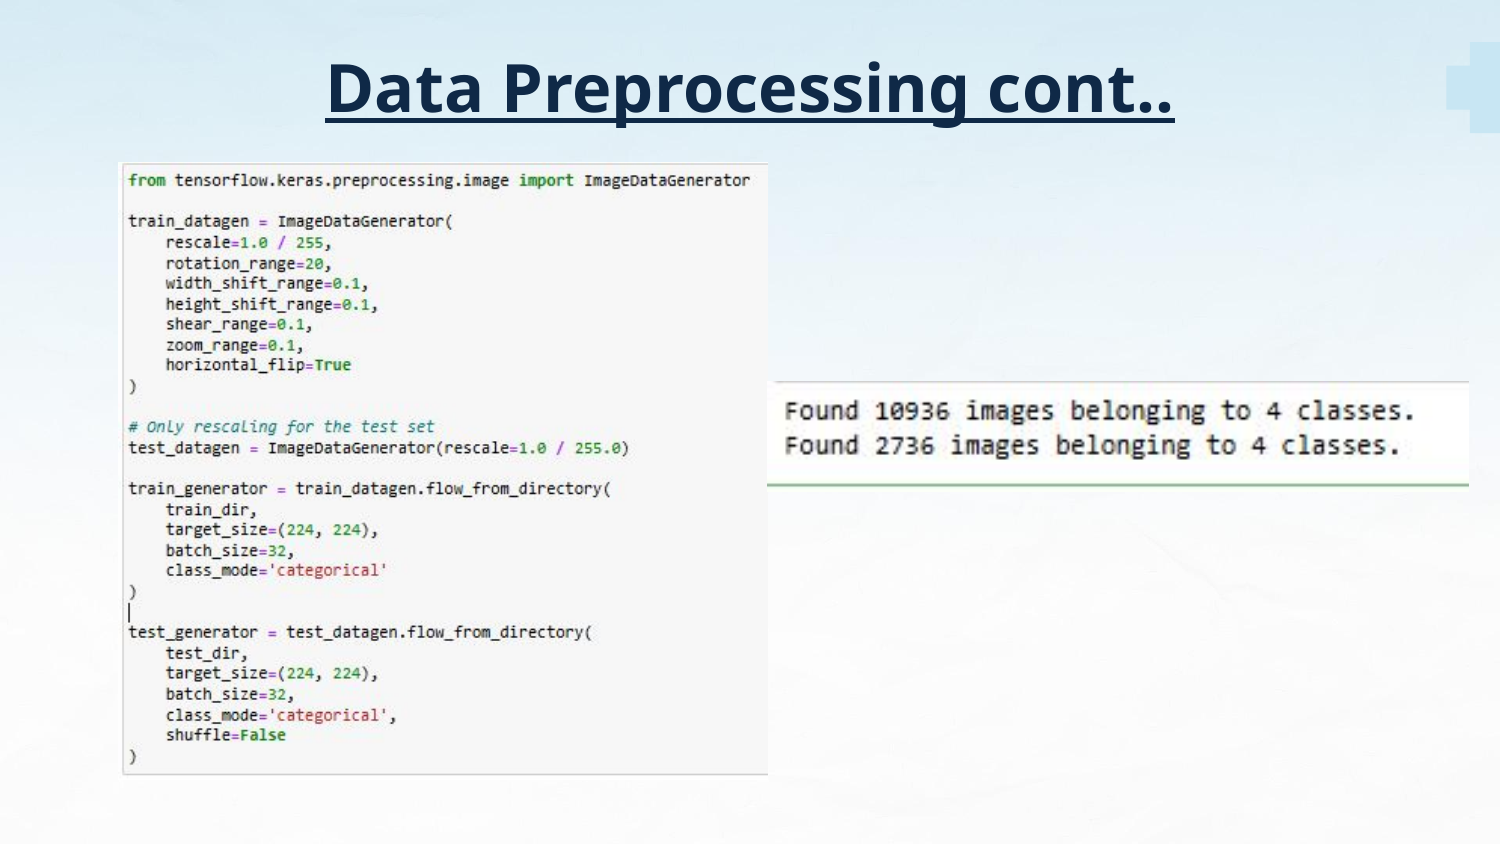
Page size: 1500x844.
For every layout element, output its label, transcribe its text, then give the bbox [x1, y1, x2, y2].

title Data Preprocessing cont.. [118, 31, 1382, 126]
picture [0, 0, 1500, 844]
